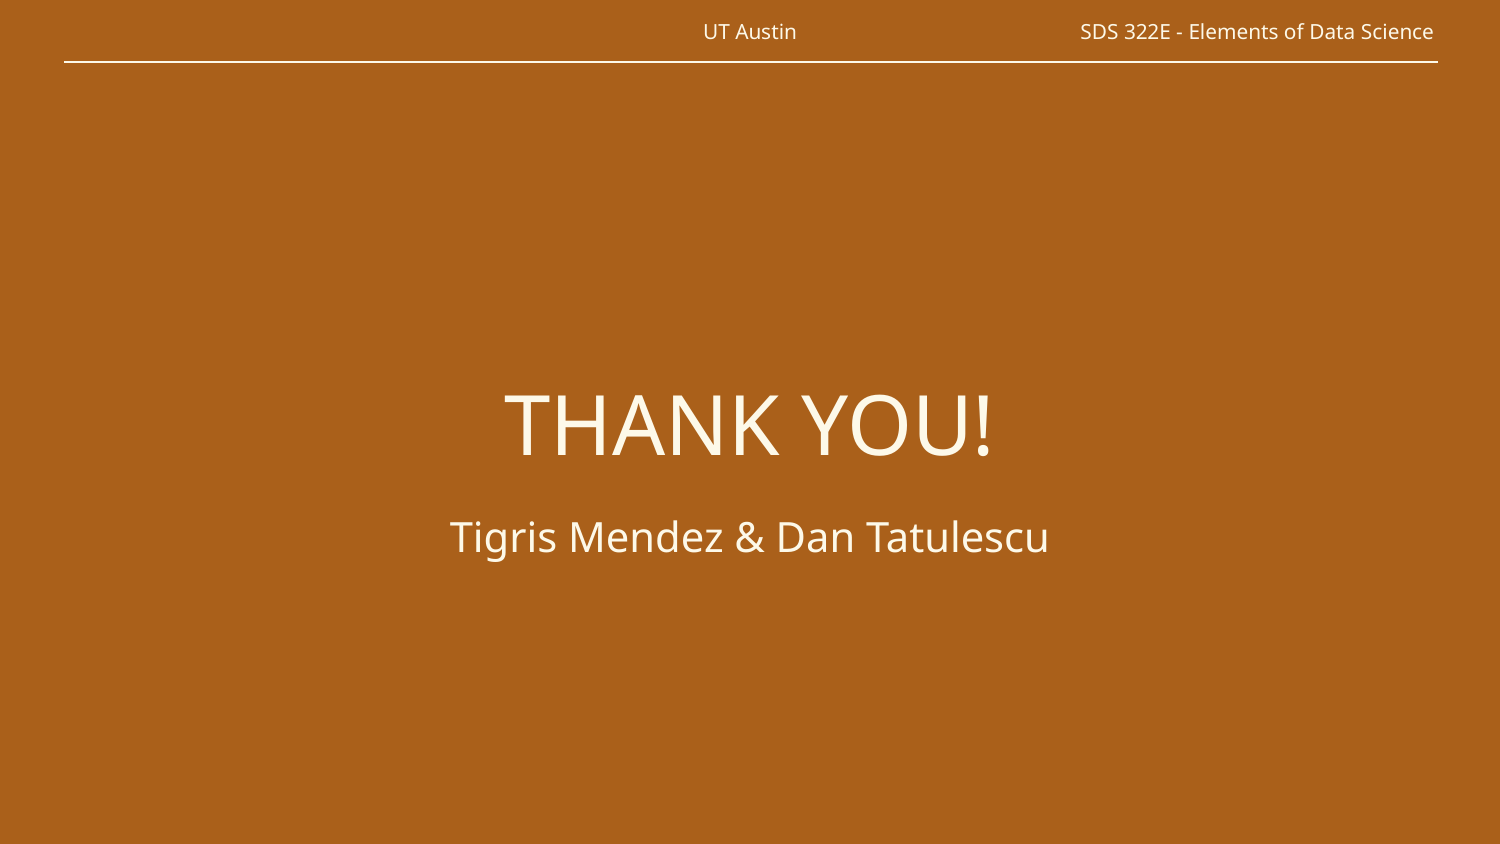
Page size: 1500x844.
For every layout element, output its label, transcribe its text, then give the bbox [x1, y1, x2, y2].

title Tigris Mendez & Dan Tatulescu [63, 456, 1437, 616]
text_box UT Austin [552, 6, 948, 57]
text_box SDS 322E - Elements of Data Science [1053, 6, 1450, 57]
title THANK YOU! [63, 342, 1437, 456]
